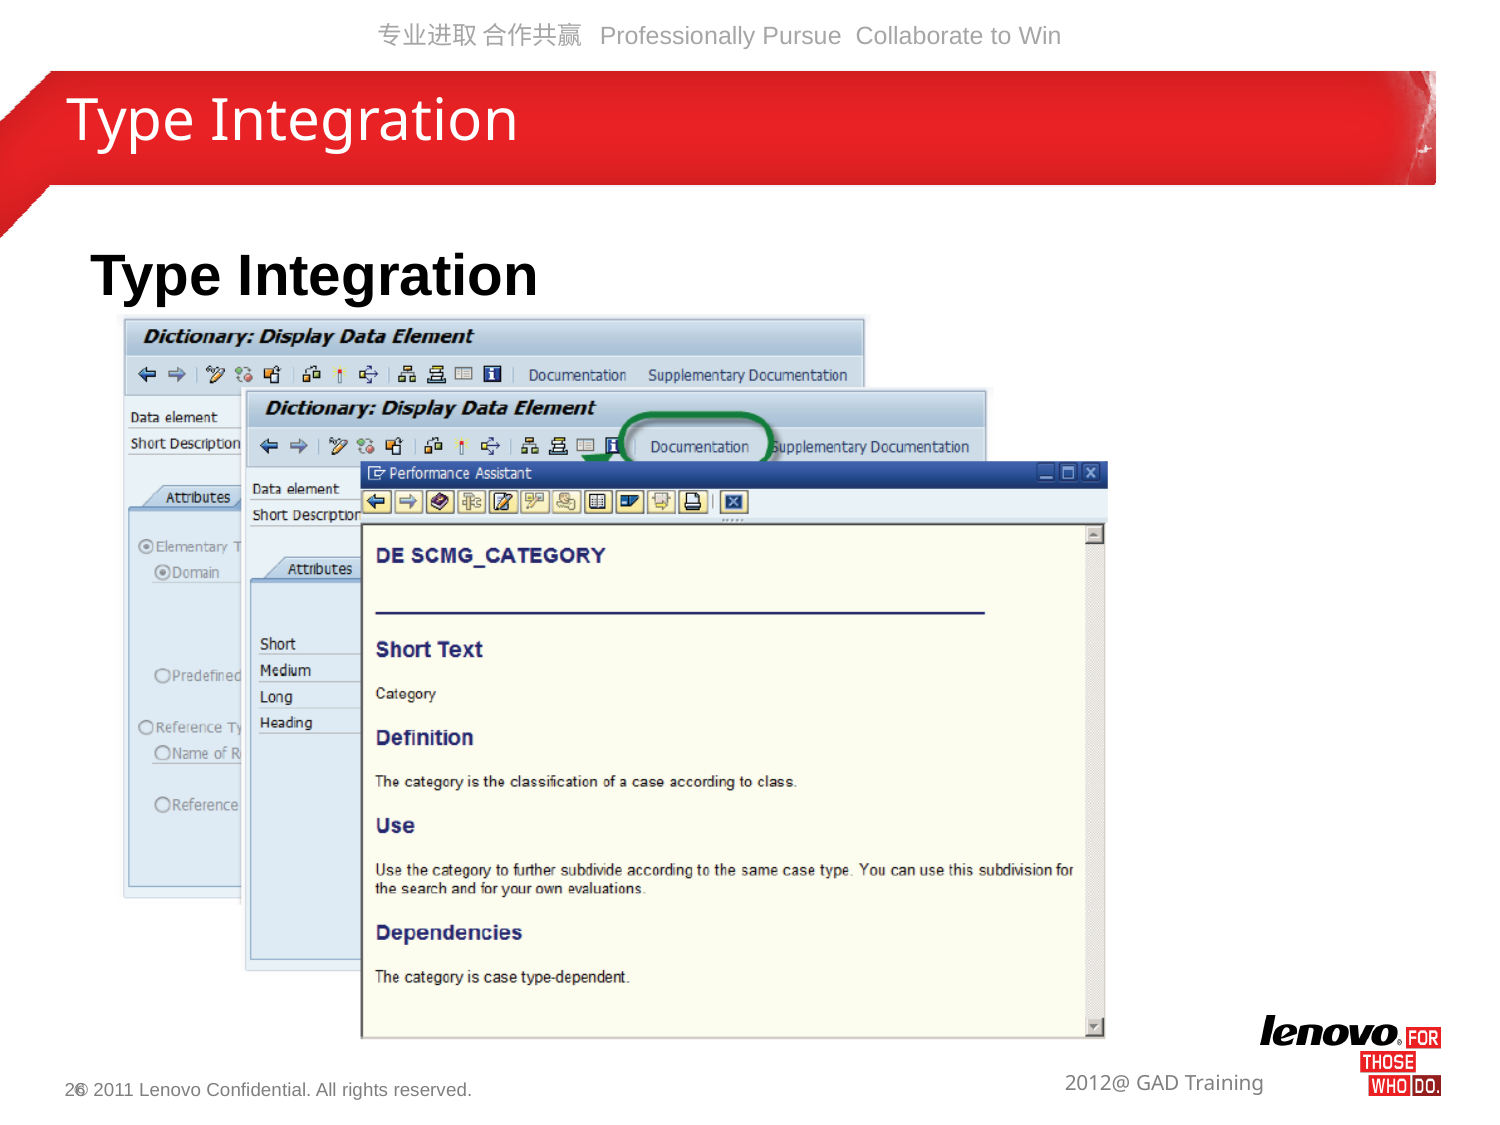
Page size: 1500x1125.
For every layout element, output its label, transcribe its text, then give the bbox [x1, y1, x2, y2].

title Type Integration [51, 75, 1500, 172]
picture [1260, 1015, 1441, 1096]
picture [0, 0, 1500, 250]
picture [112, 307, 1113, 1043]
text_box Type Integration [90, 237, 540, 308]
